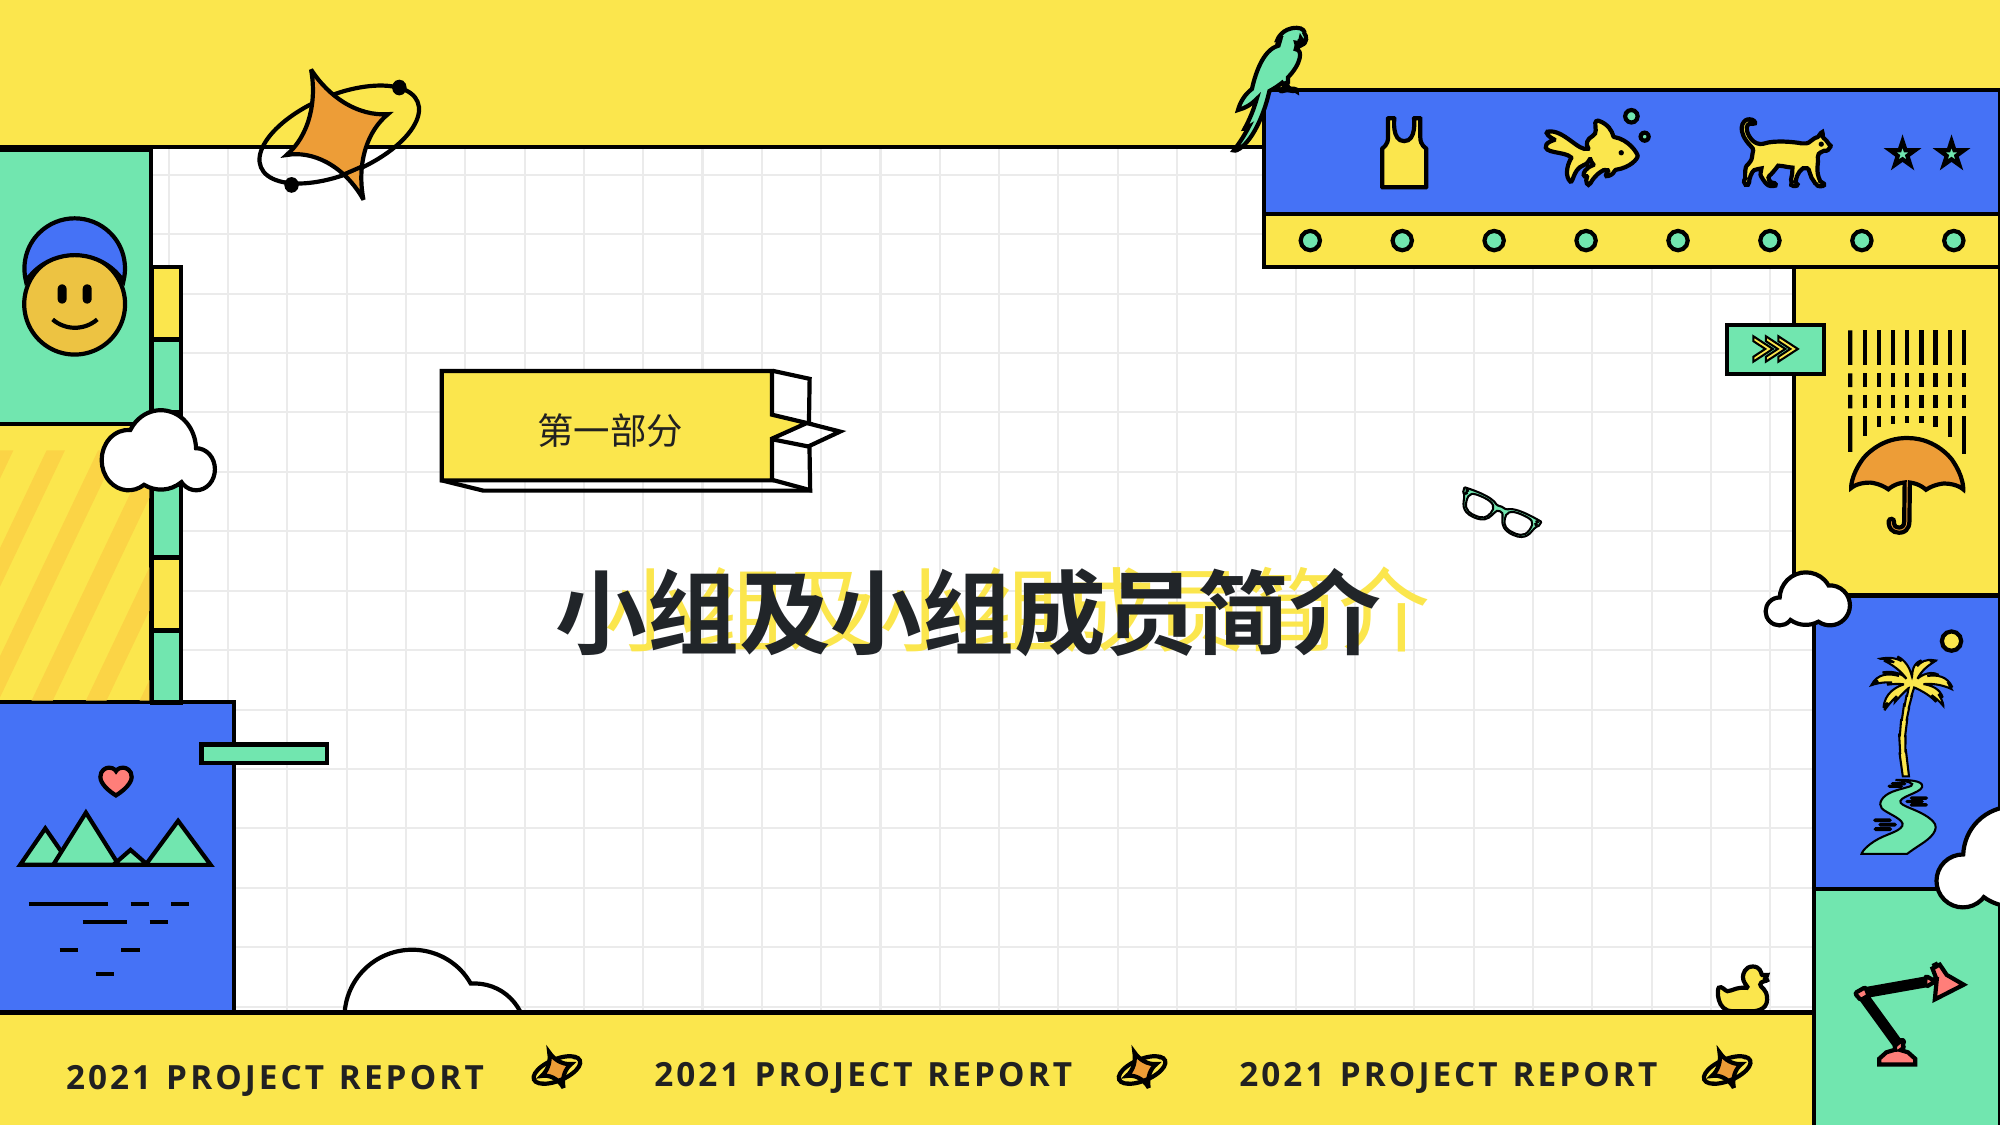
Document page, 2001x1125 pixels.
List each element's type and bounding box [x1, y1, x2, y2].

text_box [1545, 109, 1649, 185]
text_box [2, 0, 2000, 1125]
text_box [1114, 1046, 1170, 1094]
text_box [996, 576, 1106, 687]
text_box [246, 47, 432, 222]
text_box [1700, 1046, 1755, 1094]
text_box [1850, 330, 1965, 533]
text_box [1741, 119, 1831, 187]
text_box [1753, 336, 1798, 362]
text_box [529, 1046, 584, 1094]
text_box [24, 253, 126, 355]
text_box [440, 370, 841, 491]
text_box [1300, 230, 1964, 251]
